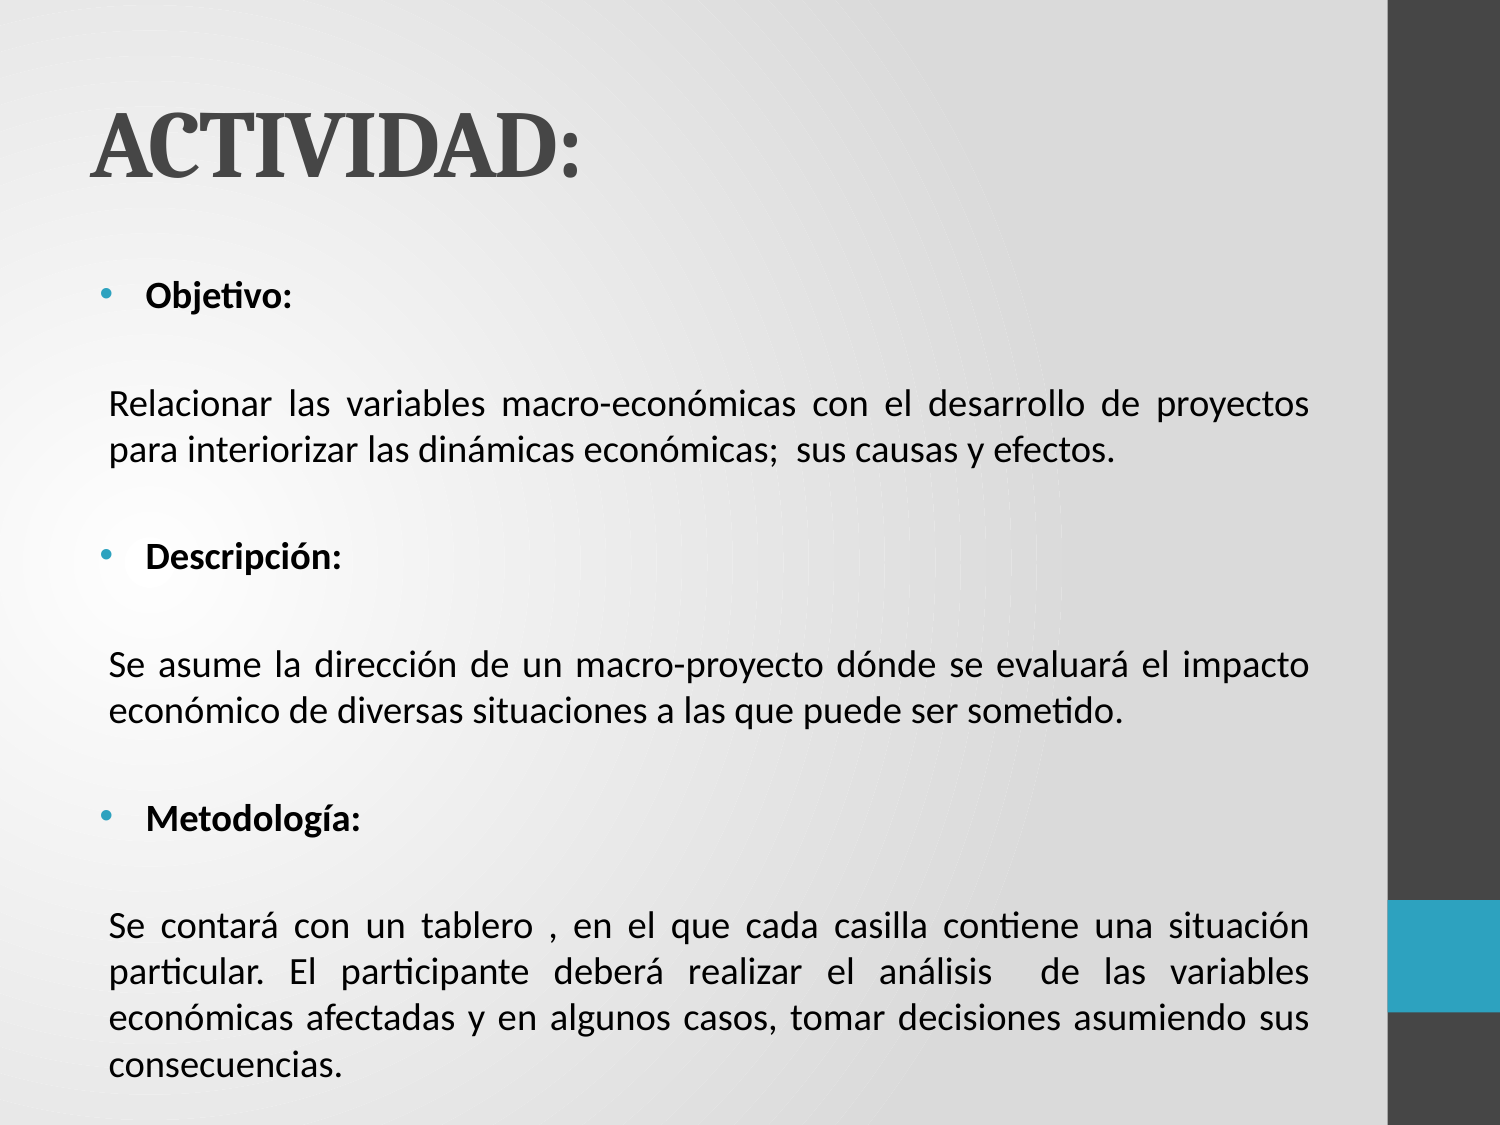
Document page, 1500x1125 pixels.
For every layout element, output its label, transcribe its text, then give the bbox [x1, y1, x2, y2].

list Objetivo: Relacionar las variables macro-económicas con el desarrollo de proyectos para interiorizar las dinámicas económicas; sus causas y efectos. Descripción: Se asume la dirección de un macro-proyecto dónde se evaluará el impacto económico de diversas situaciones a las que puede ser sometido. Metodología: Se contará con un tablero , en el que cada casilla contiene una situación particular. El participante deberá realizar el análisis de las variables económicas afectadas y en algunos casos, tomar decisiones asumiendo sus consecuencias. [75, 262, 1325, 1094]
title ACTIVIDAD: [75, 45, 1325, 233]
